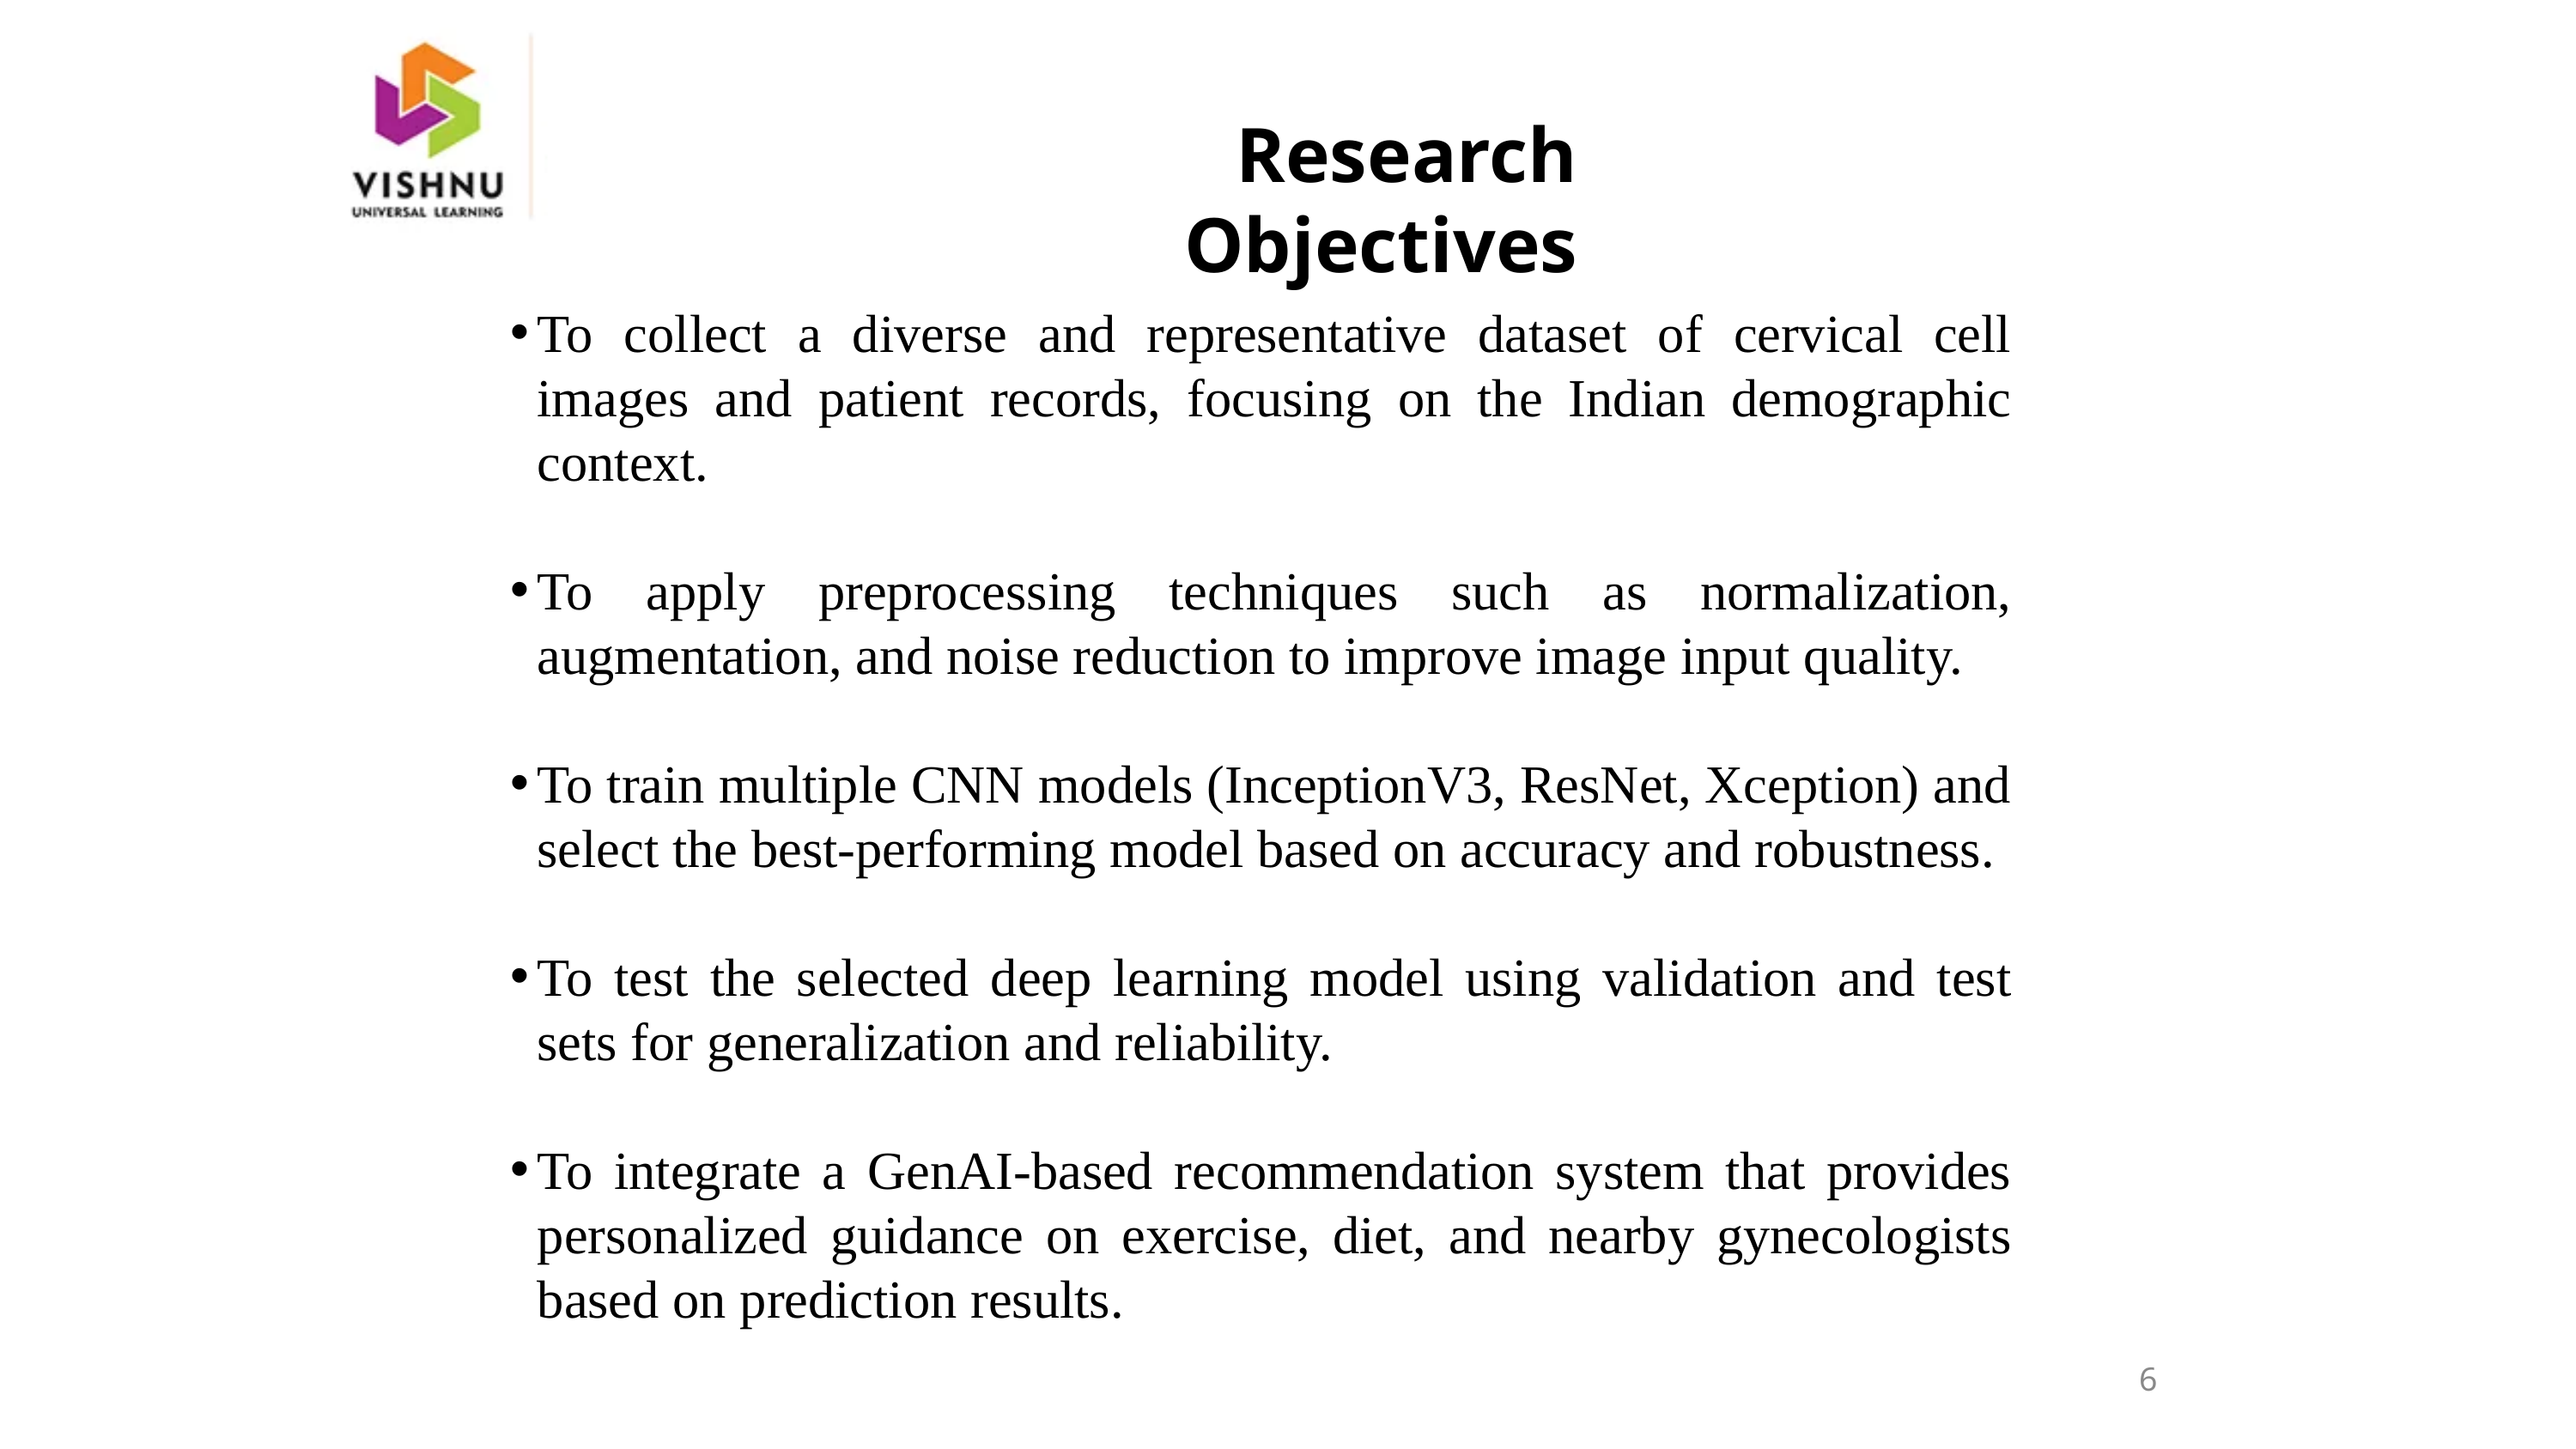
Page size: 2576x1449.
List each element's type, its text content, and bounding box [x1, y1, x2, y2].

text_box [337, 11, 548, 242]
text_box Research Objectives [917, 107, 1578, 283]
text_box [1706, 1342, 2158, 1421]
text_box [483, 285, 2013, 1346]
